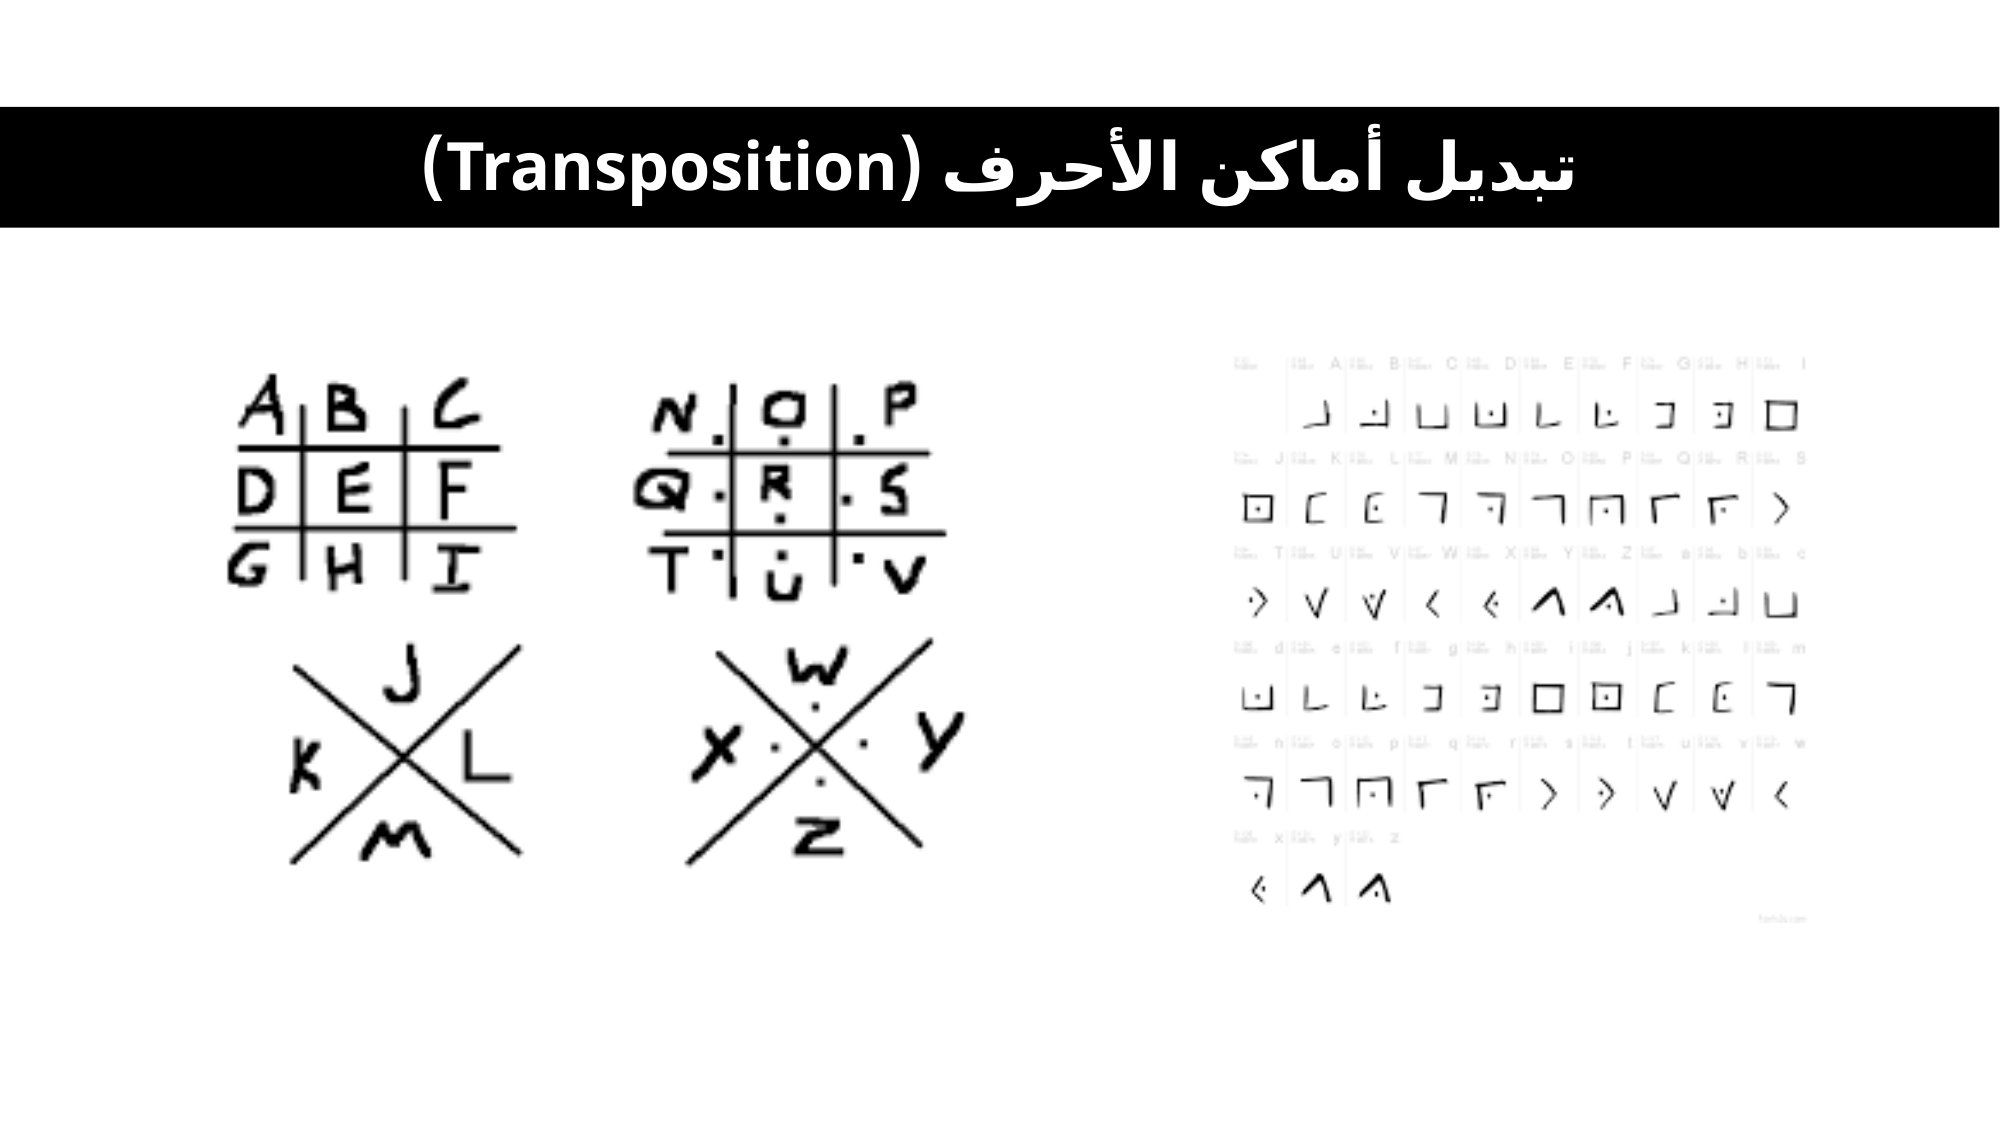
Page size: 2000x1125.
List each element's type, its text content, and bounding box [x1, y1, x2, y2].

title تبديل أماكن الأحرف (Transposition) [137, 110, 1862, 228]
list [1230, 355, 1811, 923]
picture [188, 355, 1219, 923]
text_box [0, 106, 2000, 229]
